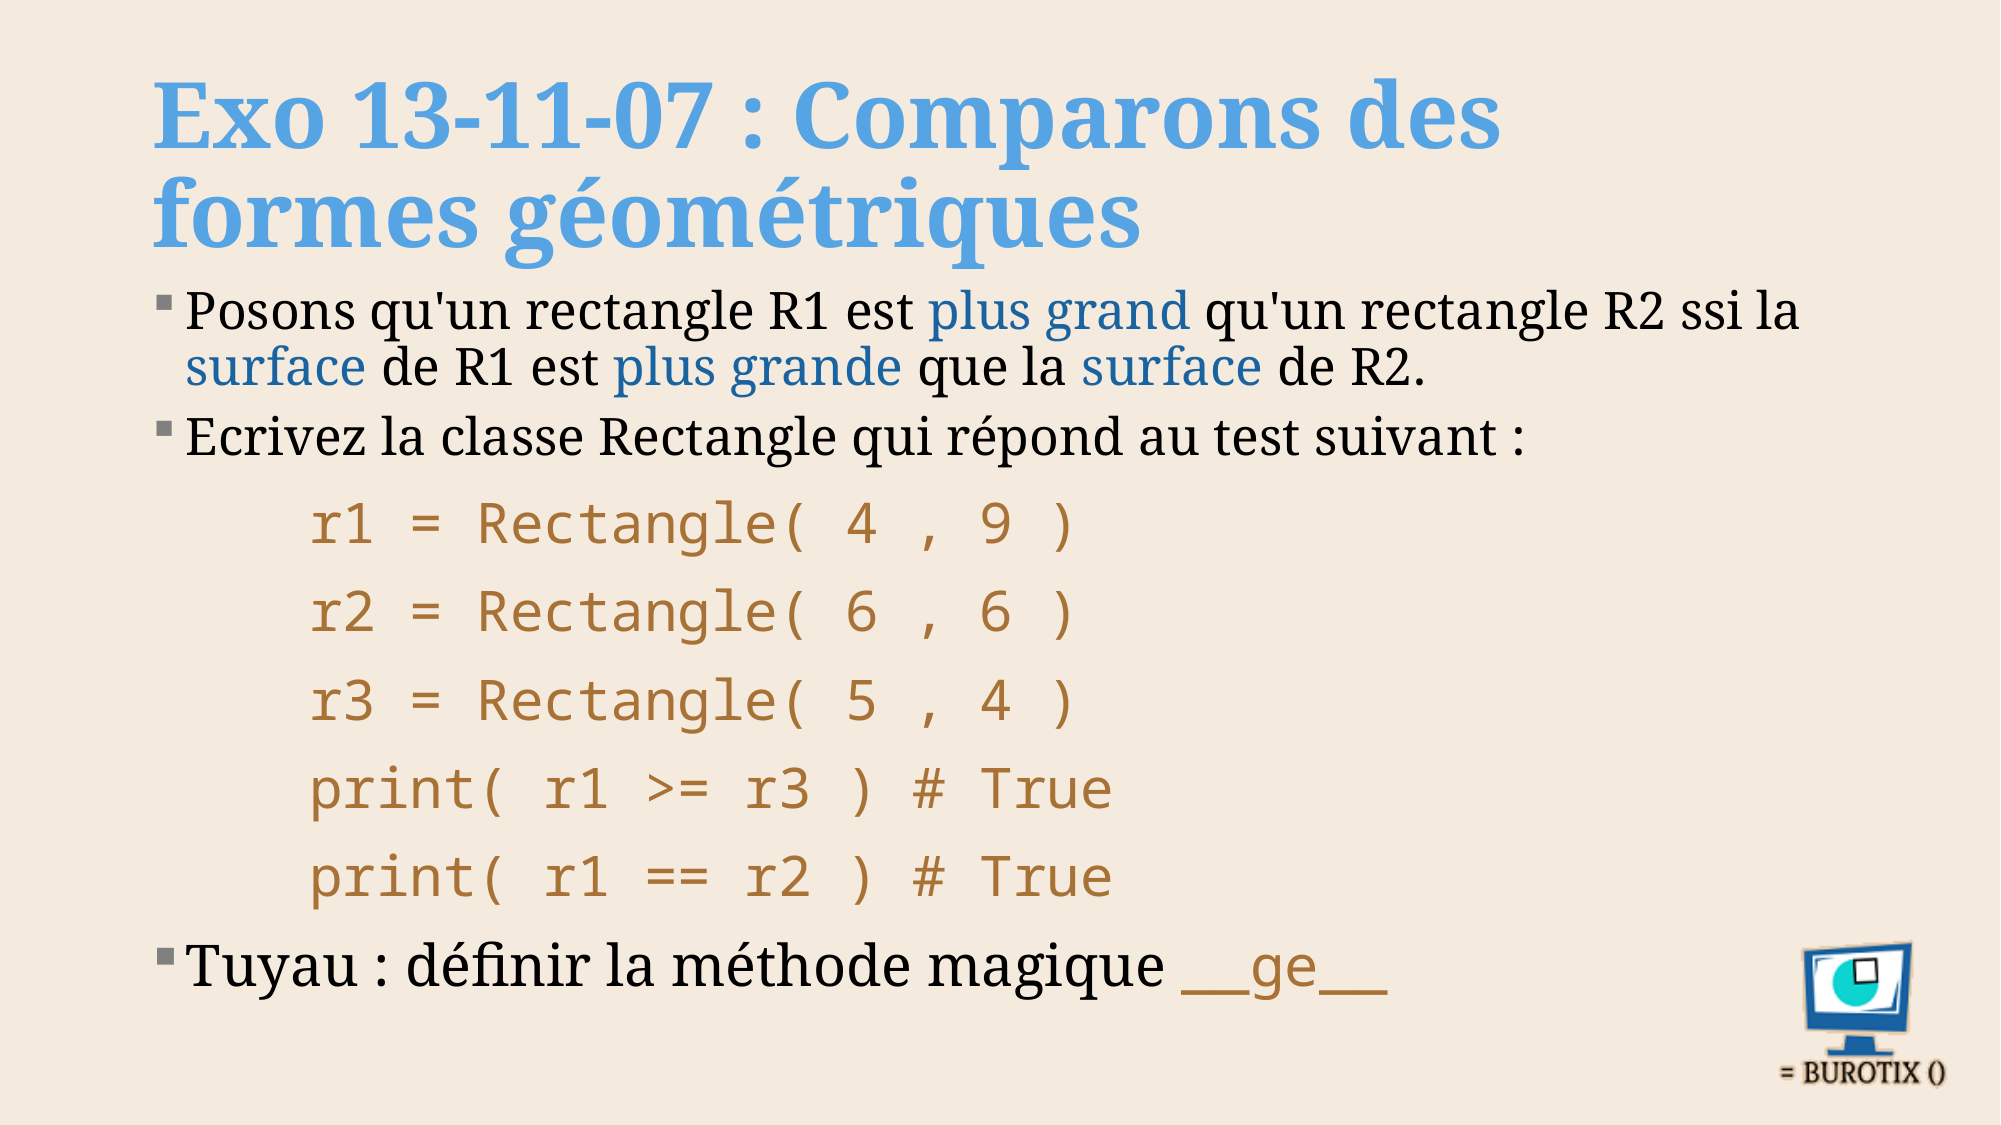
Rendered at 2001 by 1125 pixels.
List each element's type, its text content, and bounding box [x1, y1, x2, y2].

picture [1776, 938, 1949, 1089]
list Posons qu'un rectangle R1 est plus grand qu'un rectangle R2 ssi la surface de R1 est plus grande que la surface de R2. Ecrivez la classe Rectangle qui répond au test suivant : r1 = Rectangle( 4 , 9 ) r2 = Rectangle( 6 , 6 ) r3 = Rectangle( 5 , 4 ) print( r1 >= r3 ) # True print( r1 == r2 ) # True Tuyau : définir la méthode magique __ge__ [137, 277, 1863, 1014]
title Exo 13-11-07 : Comparons des formes géométriques [137, 59, 1863, 277]
